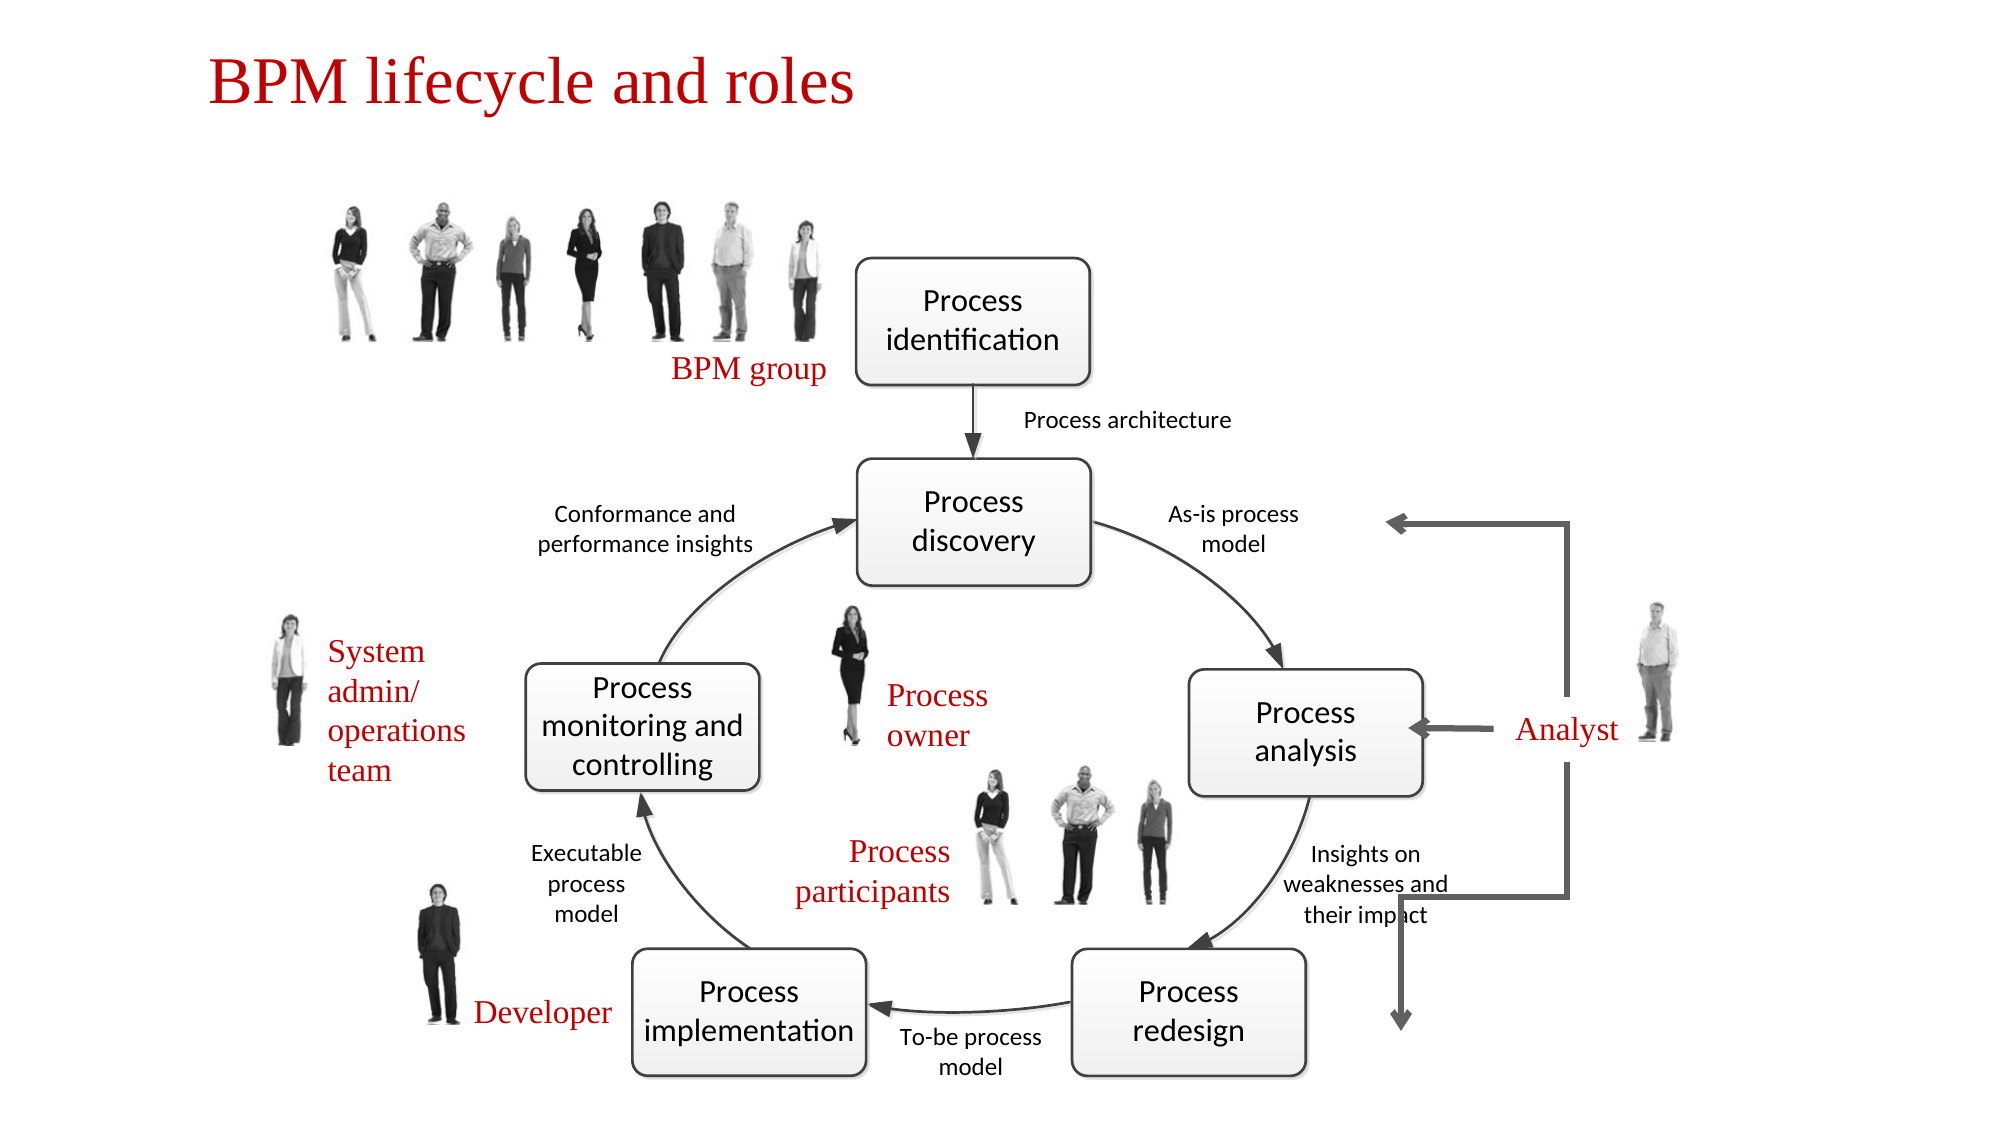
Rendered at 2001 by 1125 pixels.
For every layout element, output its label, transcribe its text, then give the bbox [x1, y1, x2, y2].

picture [410, 877, 470, 1025]
text_box Developer [426, 979, 489, 1046]
picture [1631, 595, 1685, 742]
title BPM lifecycle and roles [193, 17, 1516, 148]
picture [824, 591, 881, 746]
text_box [490, 342, 495, 1088]
picture [321, 194, 830, 342]
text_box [1385, 521, 1685, 1032]
picture [263, 586, 315, 746]
text_box System admin/operations team [315, 615, 489, 730]
picture [953, 758, 1186, 905]
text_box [495, 253, 1471, 1088]
